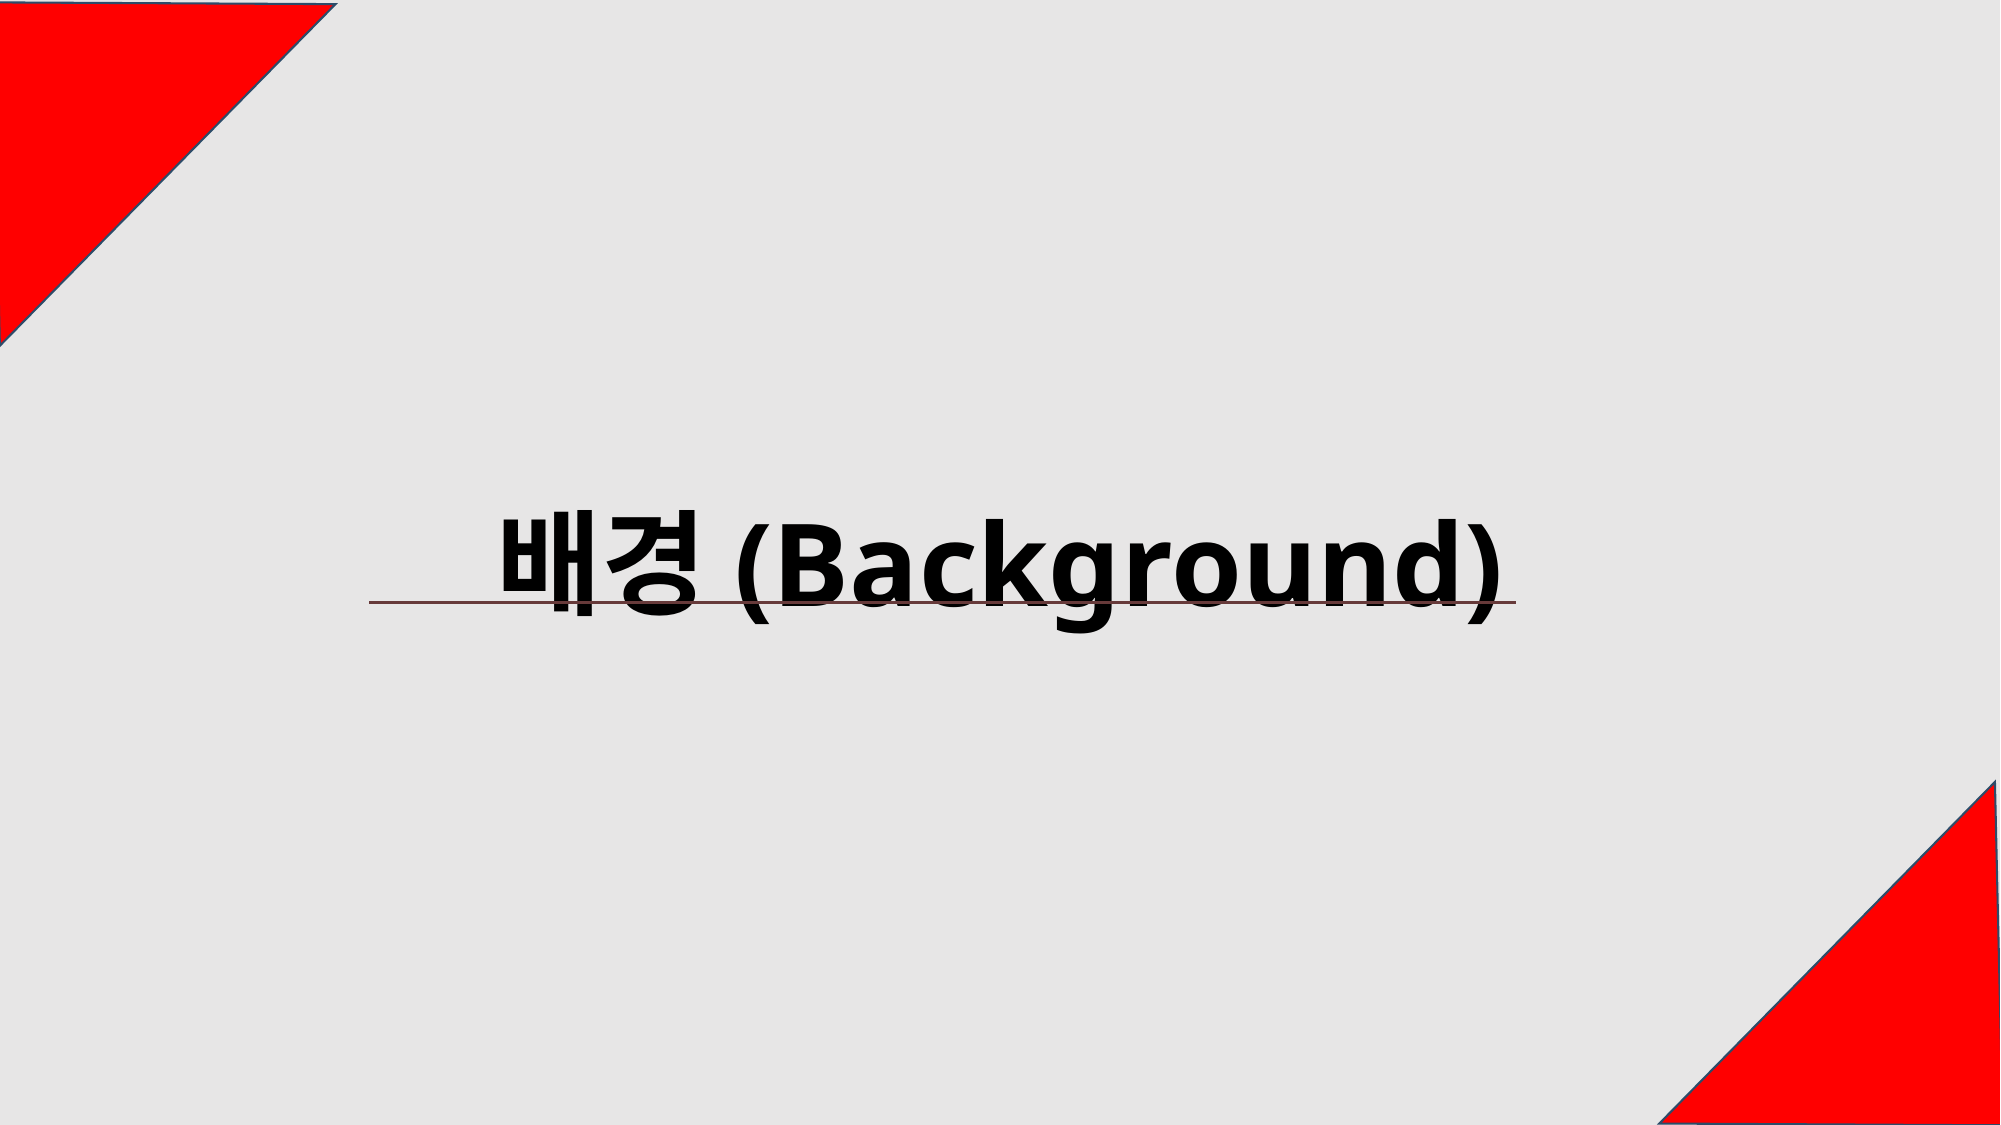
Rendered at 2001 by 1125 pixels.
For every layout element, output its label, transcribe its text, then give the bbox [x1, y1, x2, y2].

text_box [0, 1, 338, 348]
text_box [1656, 779, 2000, 1125]
text_box 배경(Background) [0, 416, 2000, 637]
